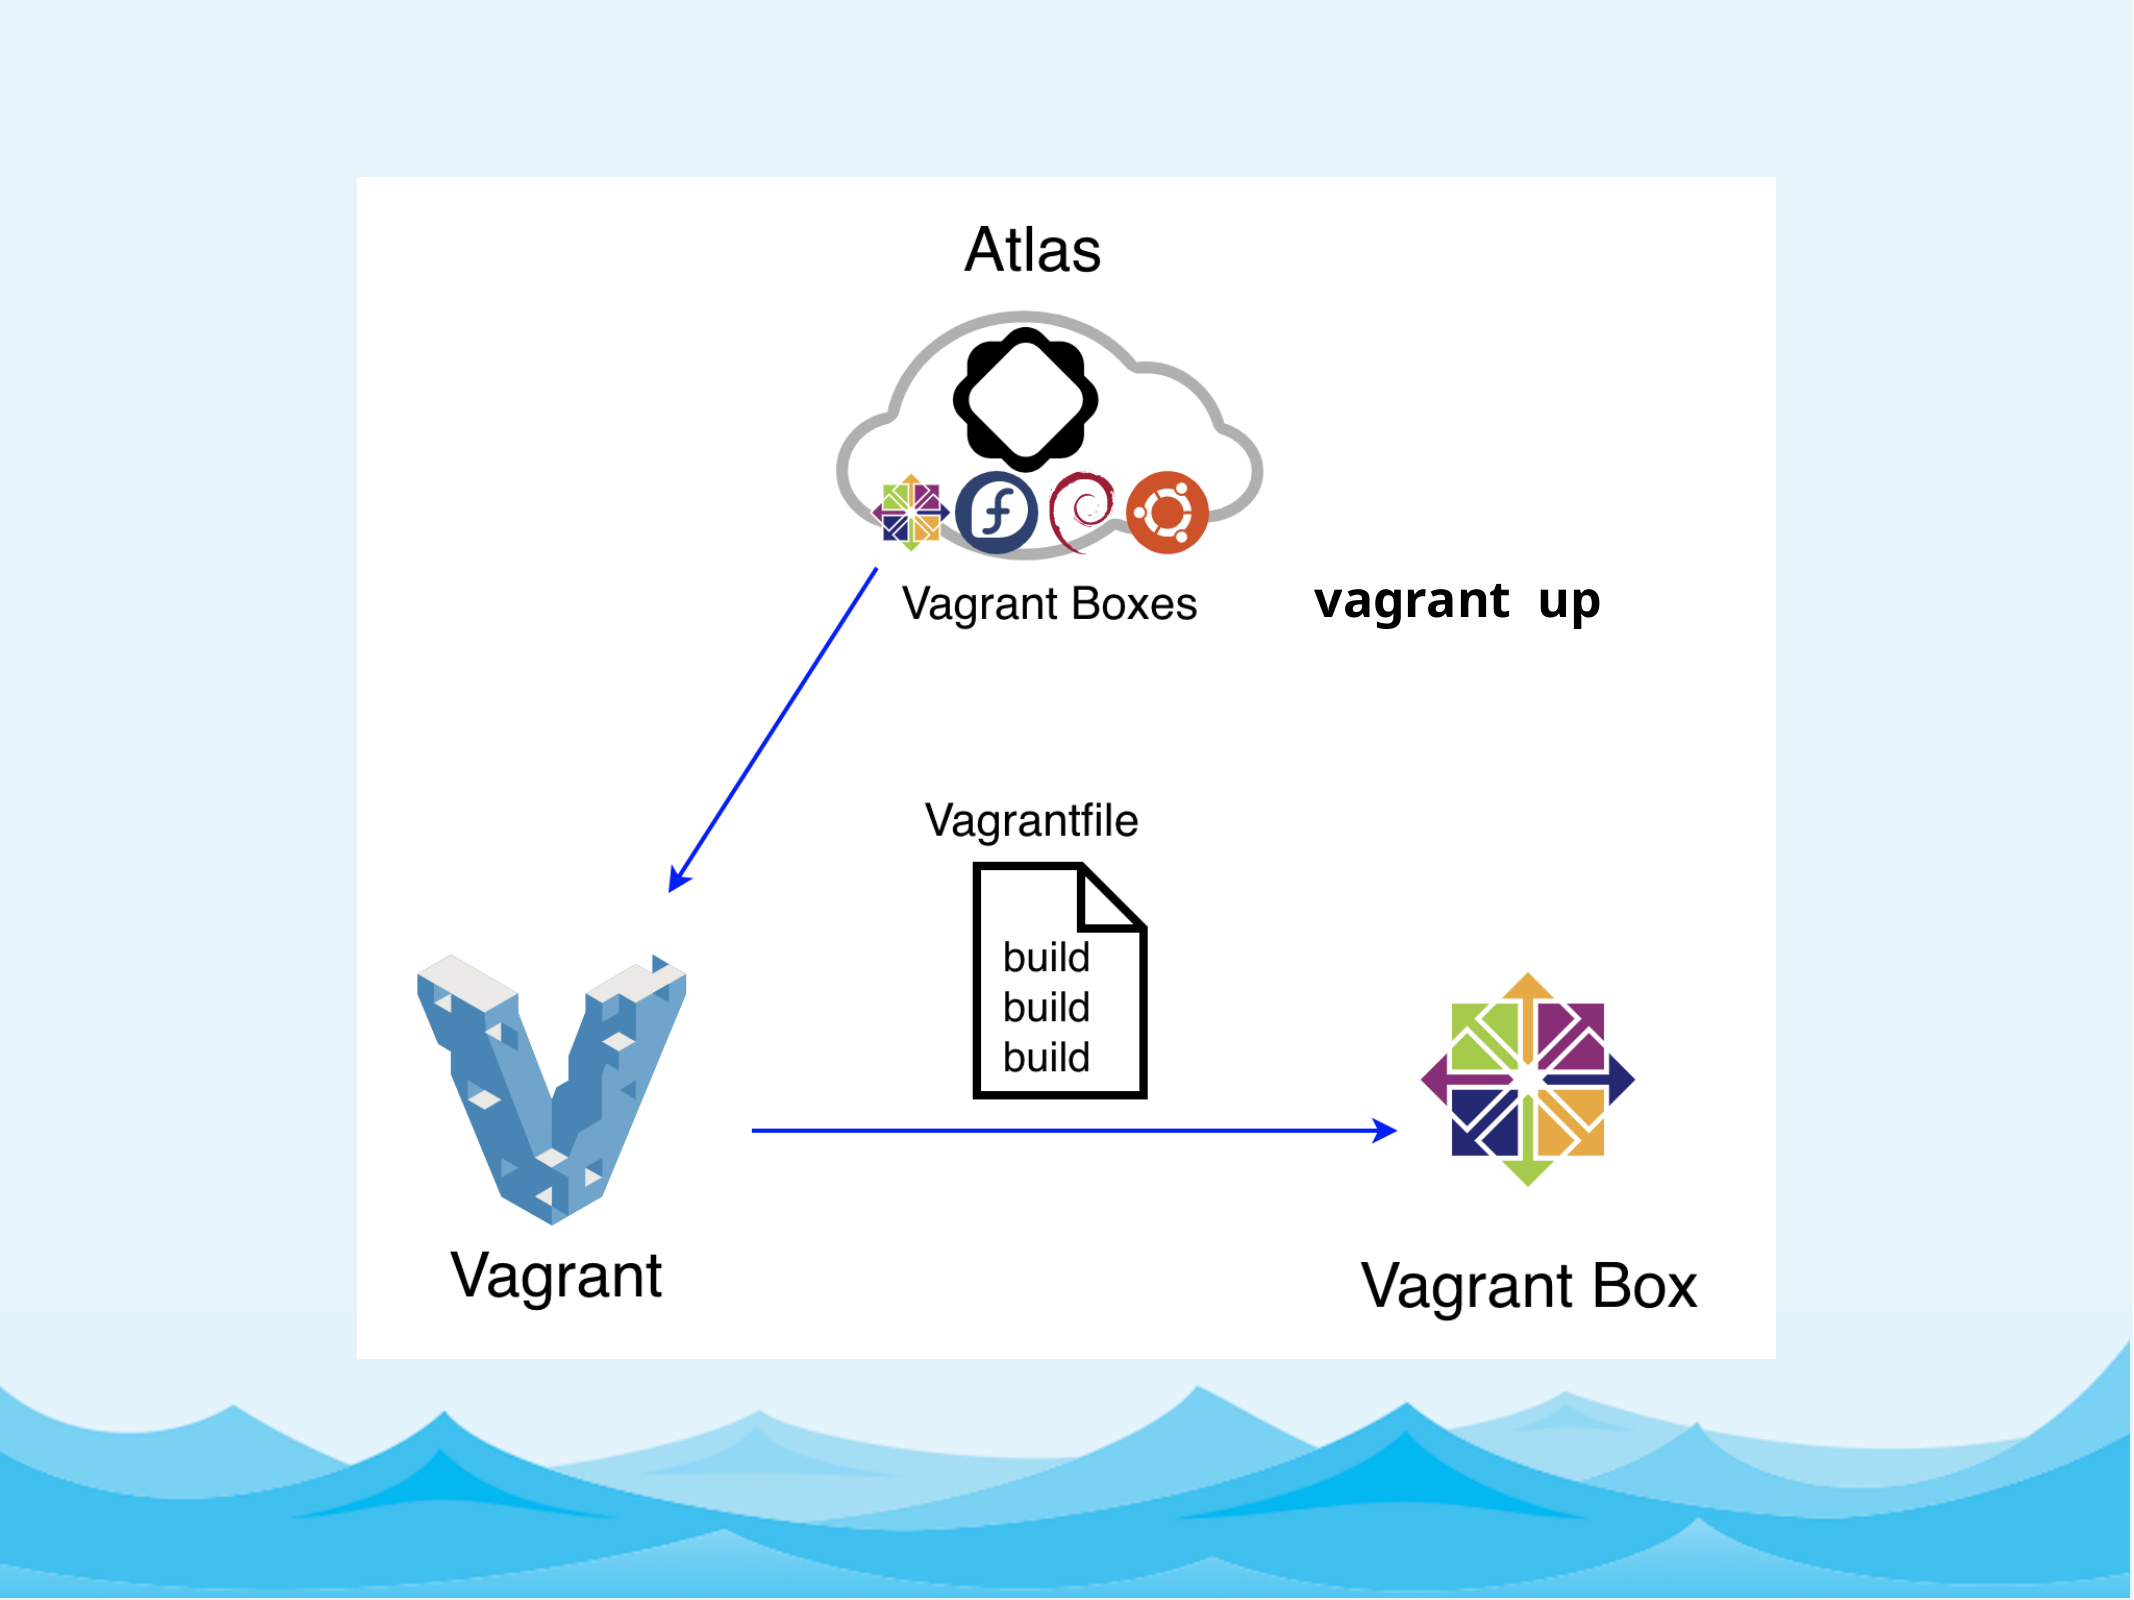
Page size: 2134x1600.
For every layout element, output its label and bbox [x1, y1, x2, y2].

picture [0, 177, 2130, 1598]
